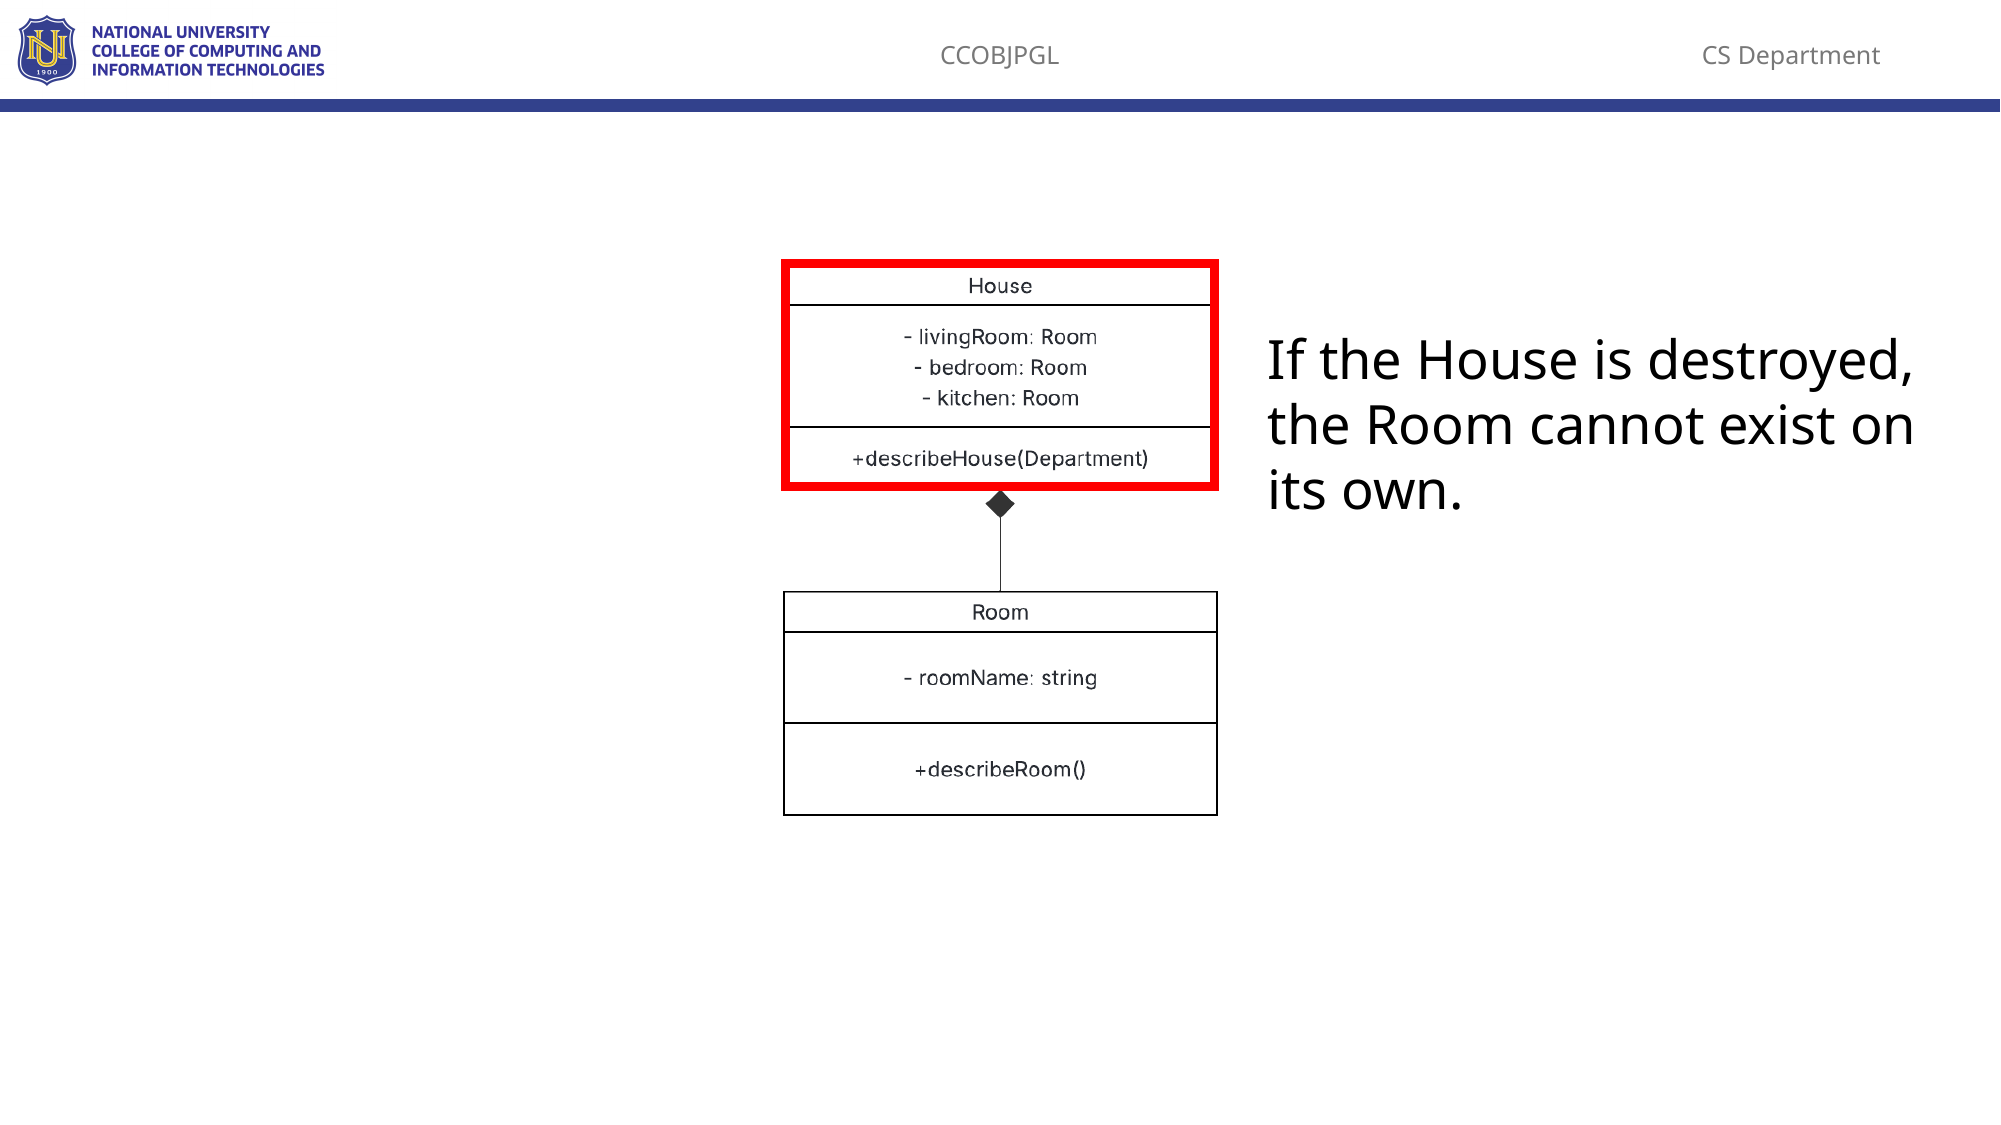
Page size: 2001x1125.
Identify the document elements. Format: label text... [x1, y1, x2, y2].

picture [0, 0, 337, 99]
picture [746, 226, 1254, 853]
text_box If the House is destroyed, the Room cannot exist on its own. [1254, 318, 1963, 528]
